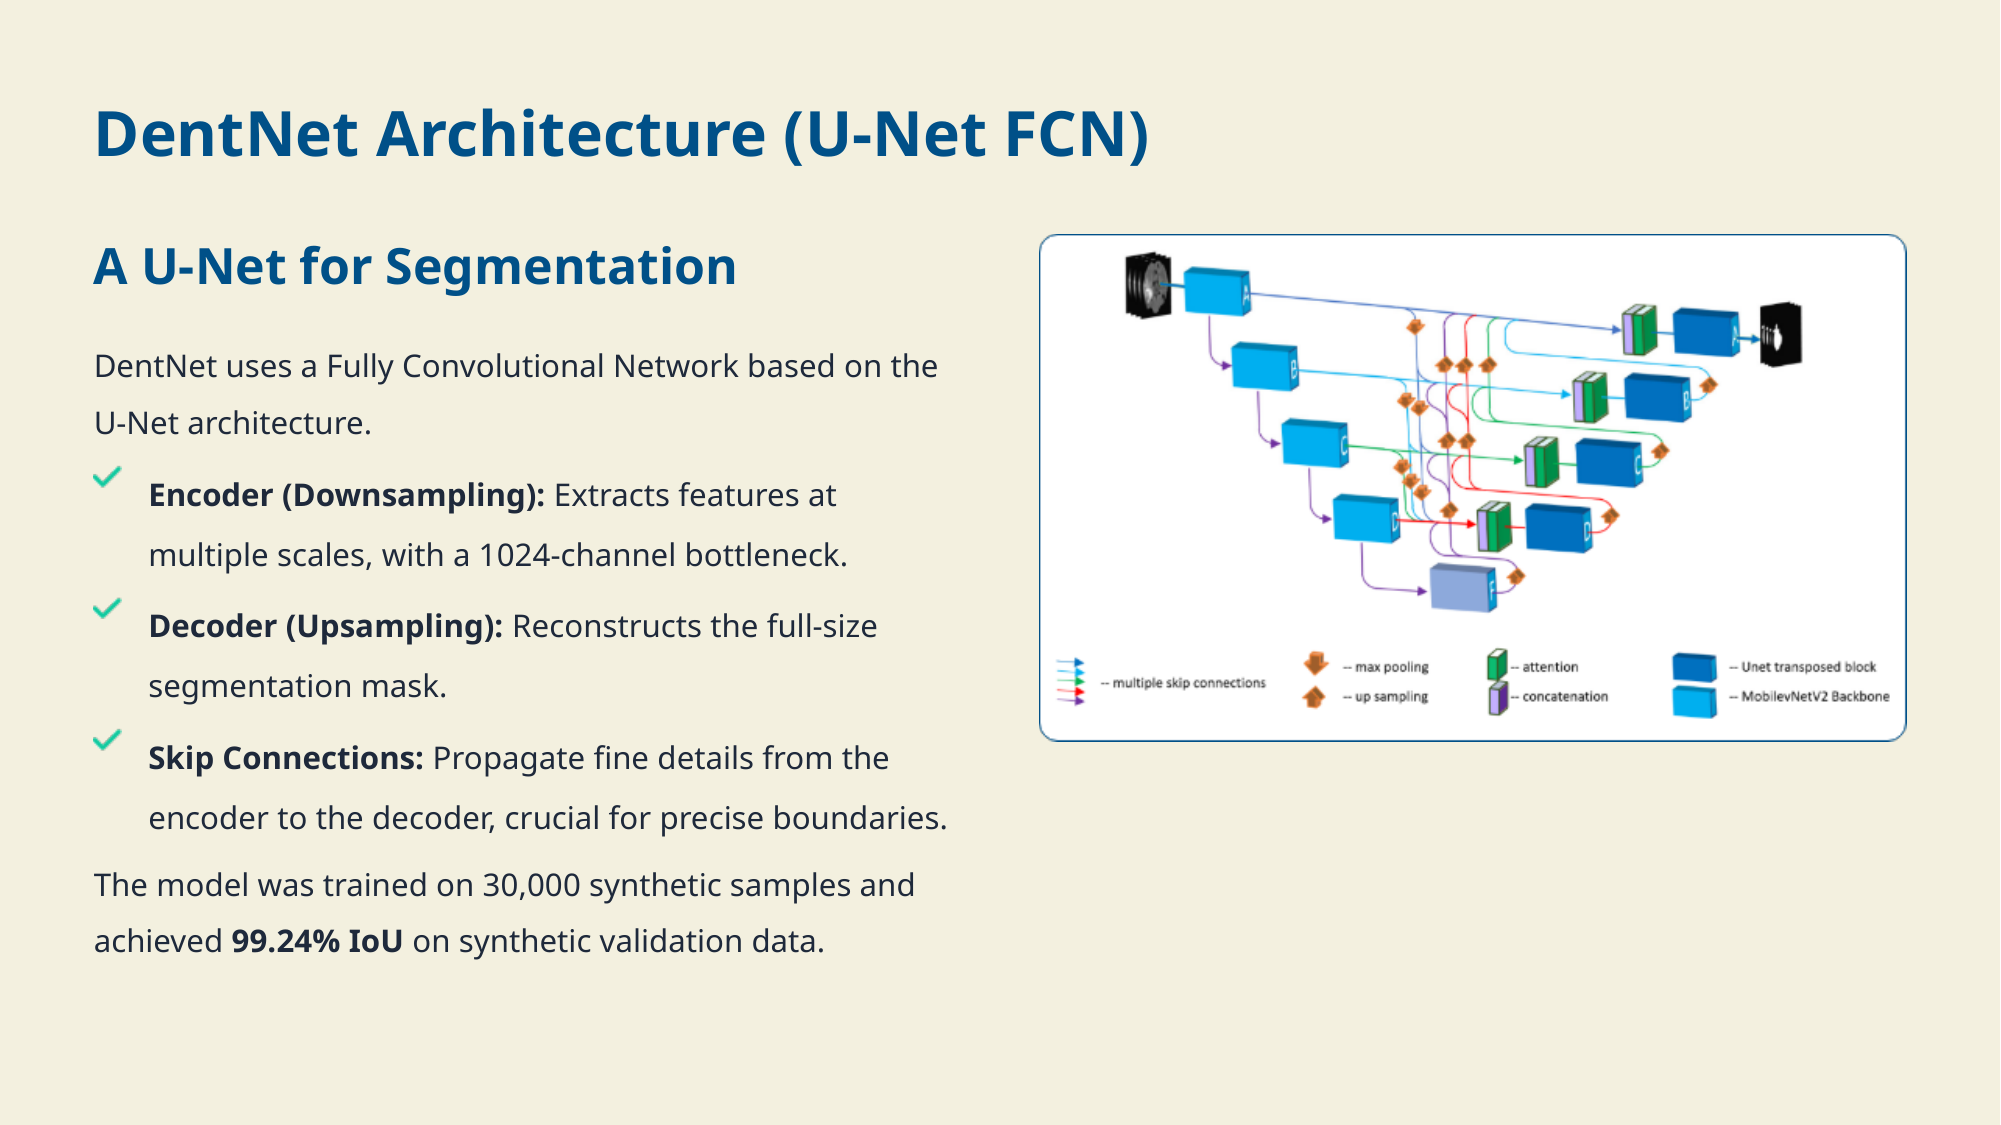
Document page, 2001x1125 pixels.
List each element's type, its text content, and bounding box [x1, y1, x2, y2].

text_box A U-Net for Segmentation [93, 234, 1005, 295]
text_box Skip Connections: Propagate fine details from the encoder to the decoder, crucial for precise boundaries. [148, 715, 961, 836]
text_box Encoder (Downsampling): Extracts features at multiple scales, with a 1024-channel bottleneck. [148, 453, 961, 573]
text_box DentNet Architecture (U-Net FCN) [93, 93, 1997, 169]
picture [93, 460, 123, 494]
picture [93, 591, 123, 626]
text_box Decoder (Upsampling): Reconstructs the full-size segmentation mask. [148, 584, 961, 704]
text_box The model was trained on 30,000 synthetic samples and achieved 99.24% IoU on synthetic validation data. [93, 846, 961, 960]
text_box DentNet uses a Fully Convolutional Network based on the U-Net architecture. [93, 328, 961, 441]
picture [1038, 234, 1907, 742]
picture [93, 723, 123, 757]
